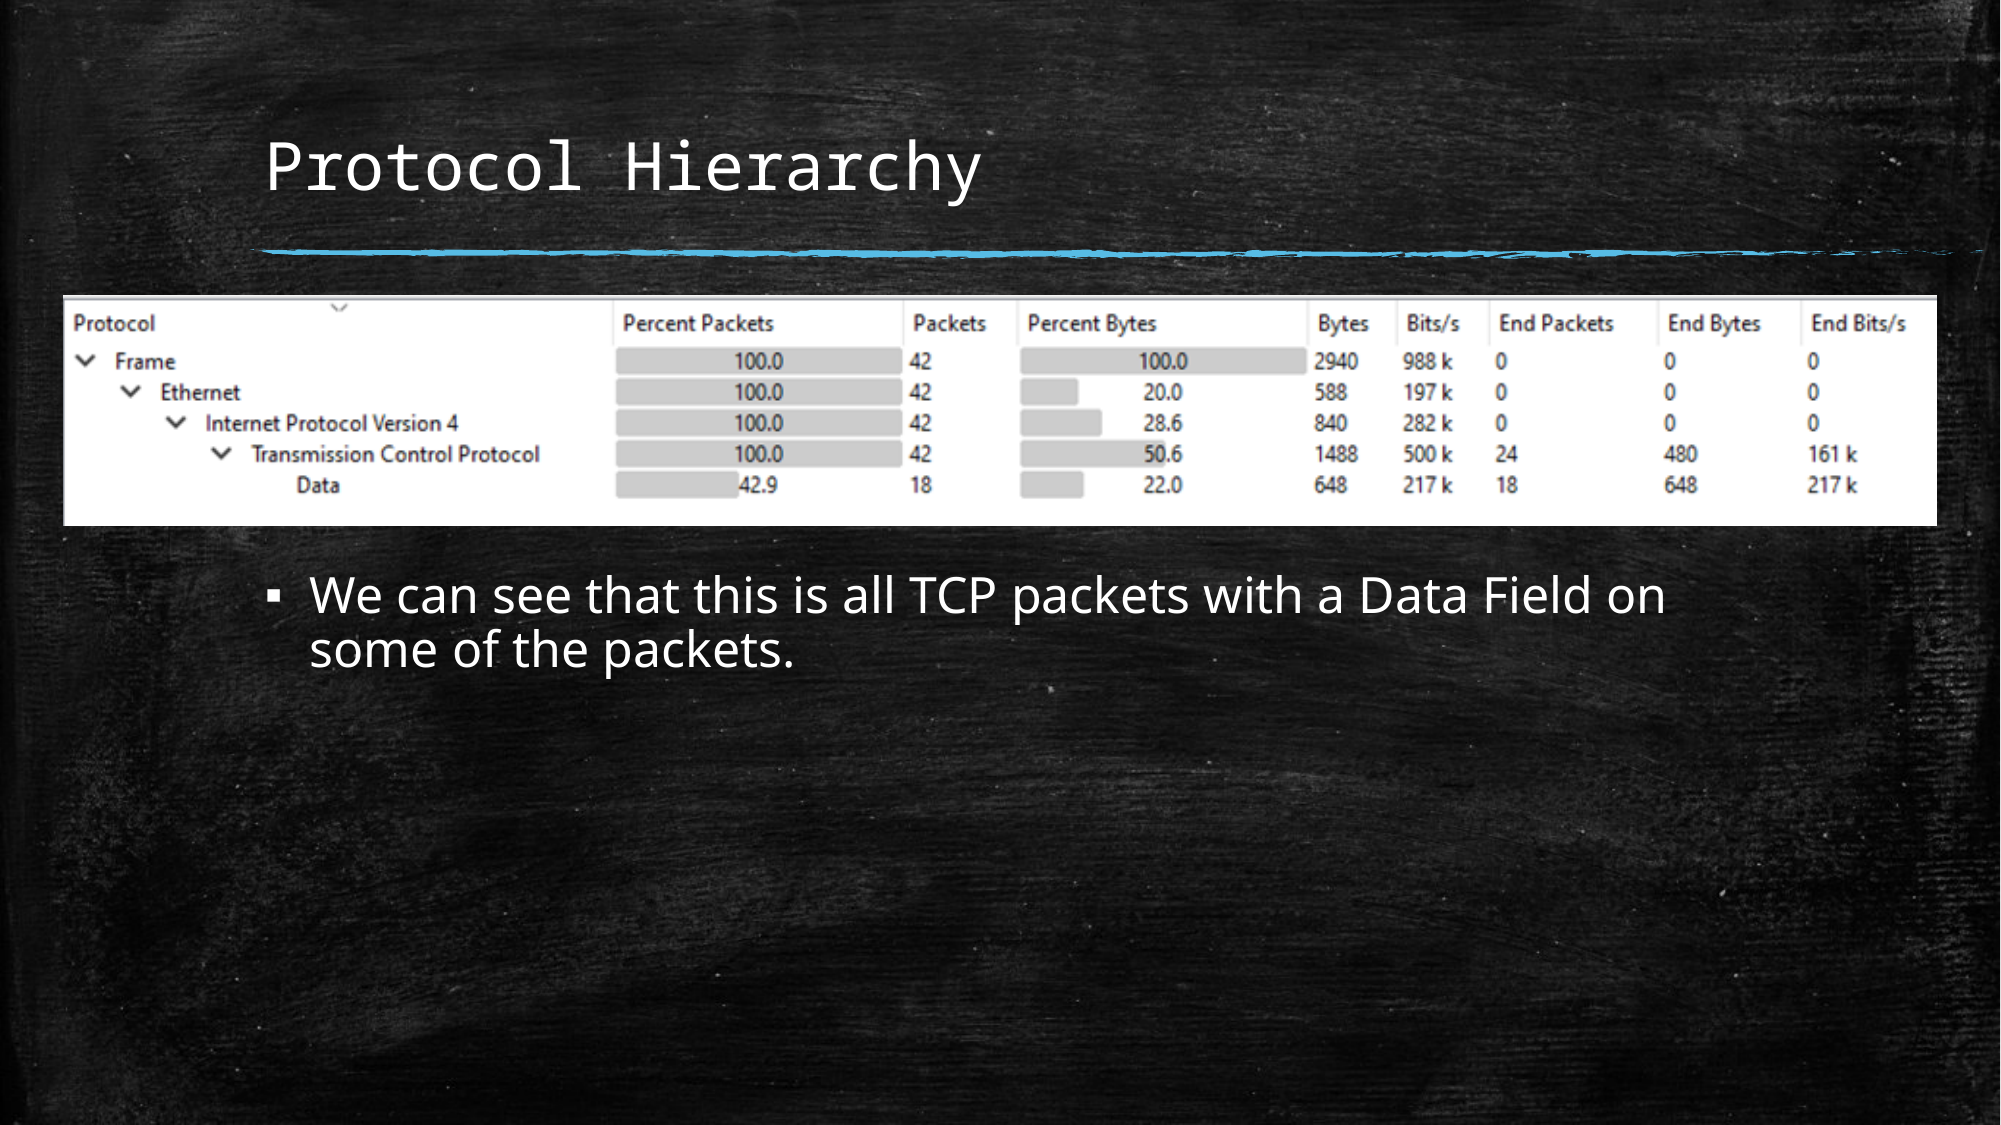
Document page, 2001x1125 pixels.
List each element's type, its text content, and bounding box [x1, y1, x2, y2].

list We can see that this is all TCP packets with a Data Field on some of the packets. [249, 562, 1751, 885]
title Protocol Hierarchy [249, 45, 1751, 213]
picture [63, 295, 1937, 526]
